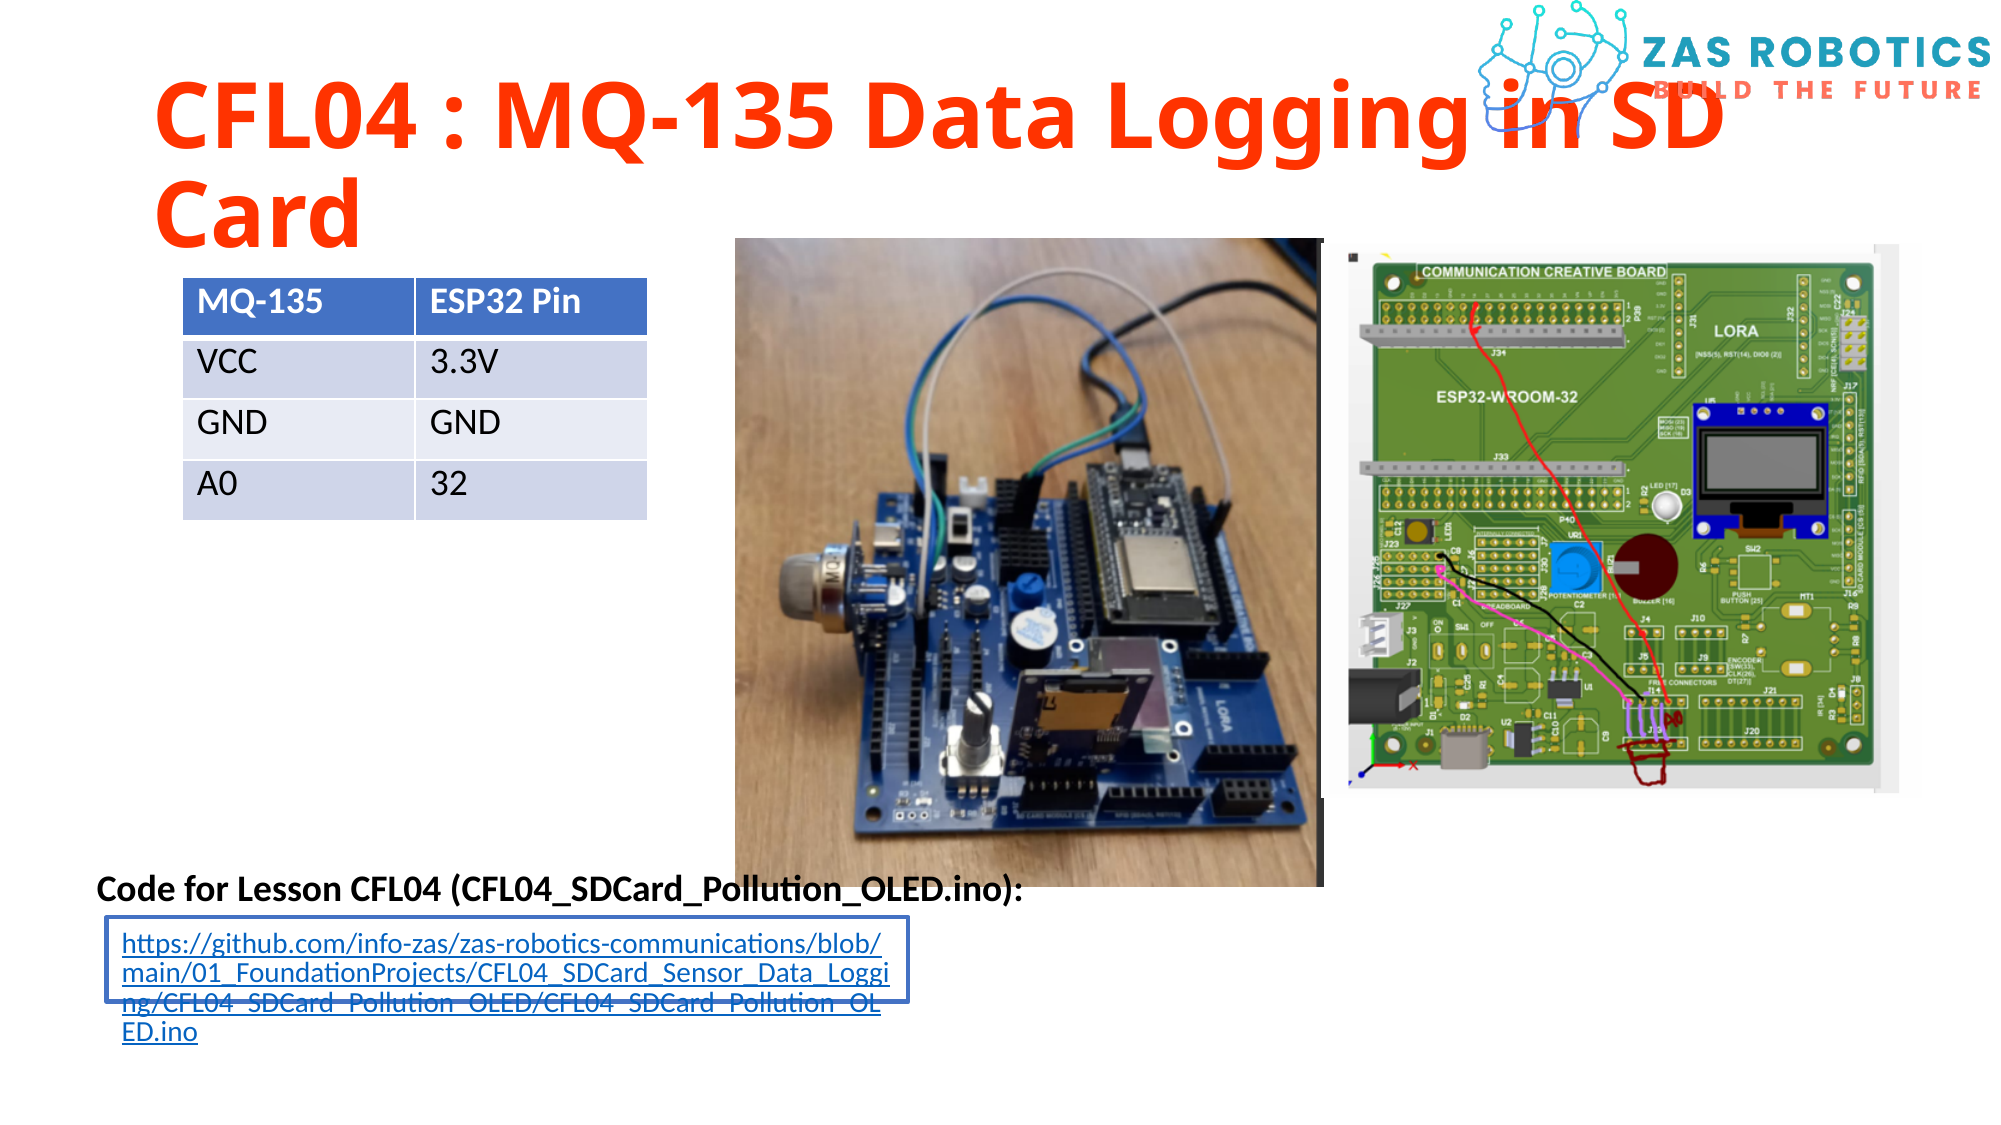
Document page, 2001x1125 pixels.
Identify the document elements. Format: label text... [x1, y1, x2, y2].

picture [1477, 0, 1990, 139]
table_cell GND [416, 400, 647, 459]
text_box https://github.com/info-zas/zas-robotics-communications/blob/main/01_FoundationProjects/CFL04_SDCard_Sensor_Data_Logging/CFL04_SDCard_Pollution_OLED/CFL04_SDCard_Pollution_OLED.ino [106, 917, 909, 1002]
table_cell GND [183, 400, 414, 459]
text_box Code for Lesson CFL04 (CFL04_SDCard_Pollution_OLED.ino): [82, 856, 1054, 917]
picture [735, 238, 1922, 887]
table_cell A0 [183, 461, 414, 520]
table_header ESP32 Pin [416, 278, 647, 335]
table_cell 3.3V [416, 341, 647, 398]
table_cell VCC [183, 341, 414, 398]
table_cell 32 [416, 461, 647, 520]
table_header MQ-135 [183, 278, 414, 335]
title CFL04 : MQ-135 Data Logging in SD Card [137, 59, 1863, 278]
